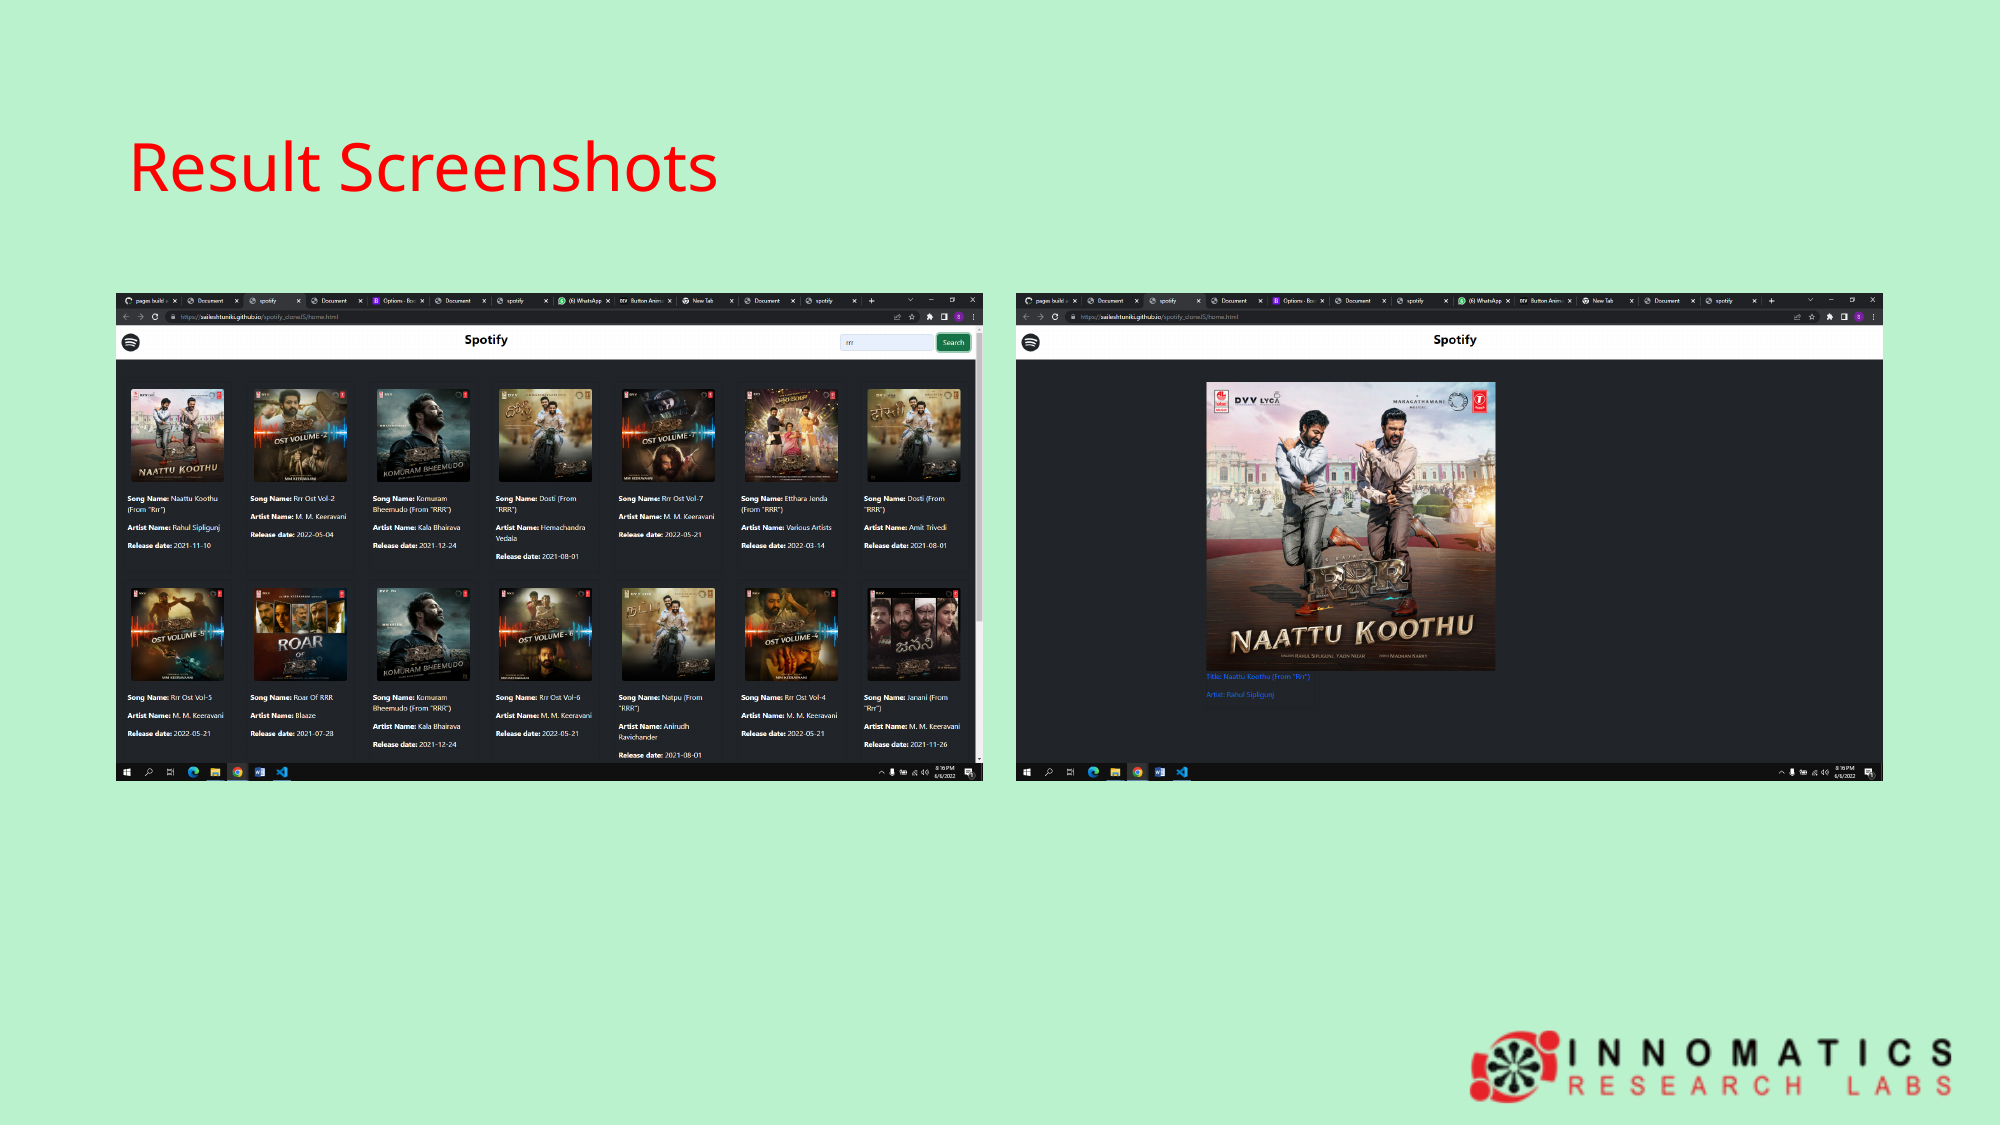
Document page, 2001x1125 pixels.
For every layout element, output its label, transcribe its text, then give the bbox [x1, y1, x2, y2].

text_box Result Screenshots [113, 117, 736, 213]
picture [116, 293, 984, 781]
picture [1445, 1014, 1975, 1125]
picture [1016, 293, 1884, 781]
